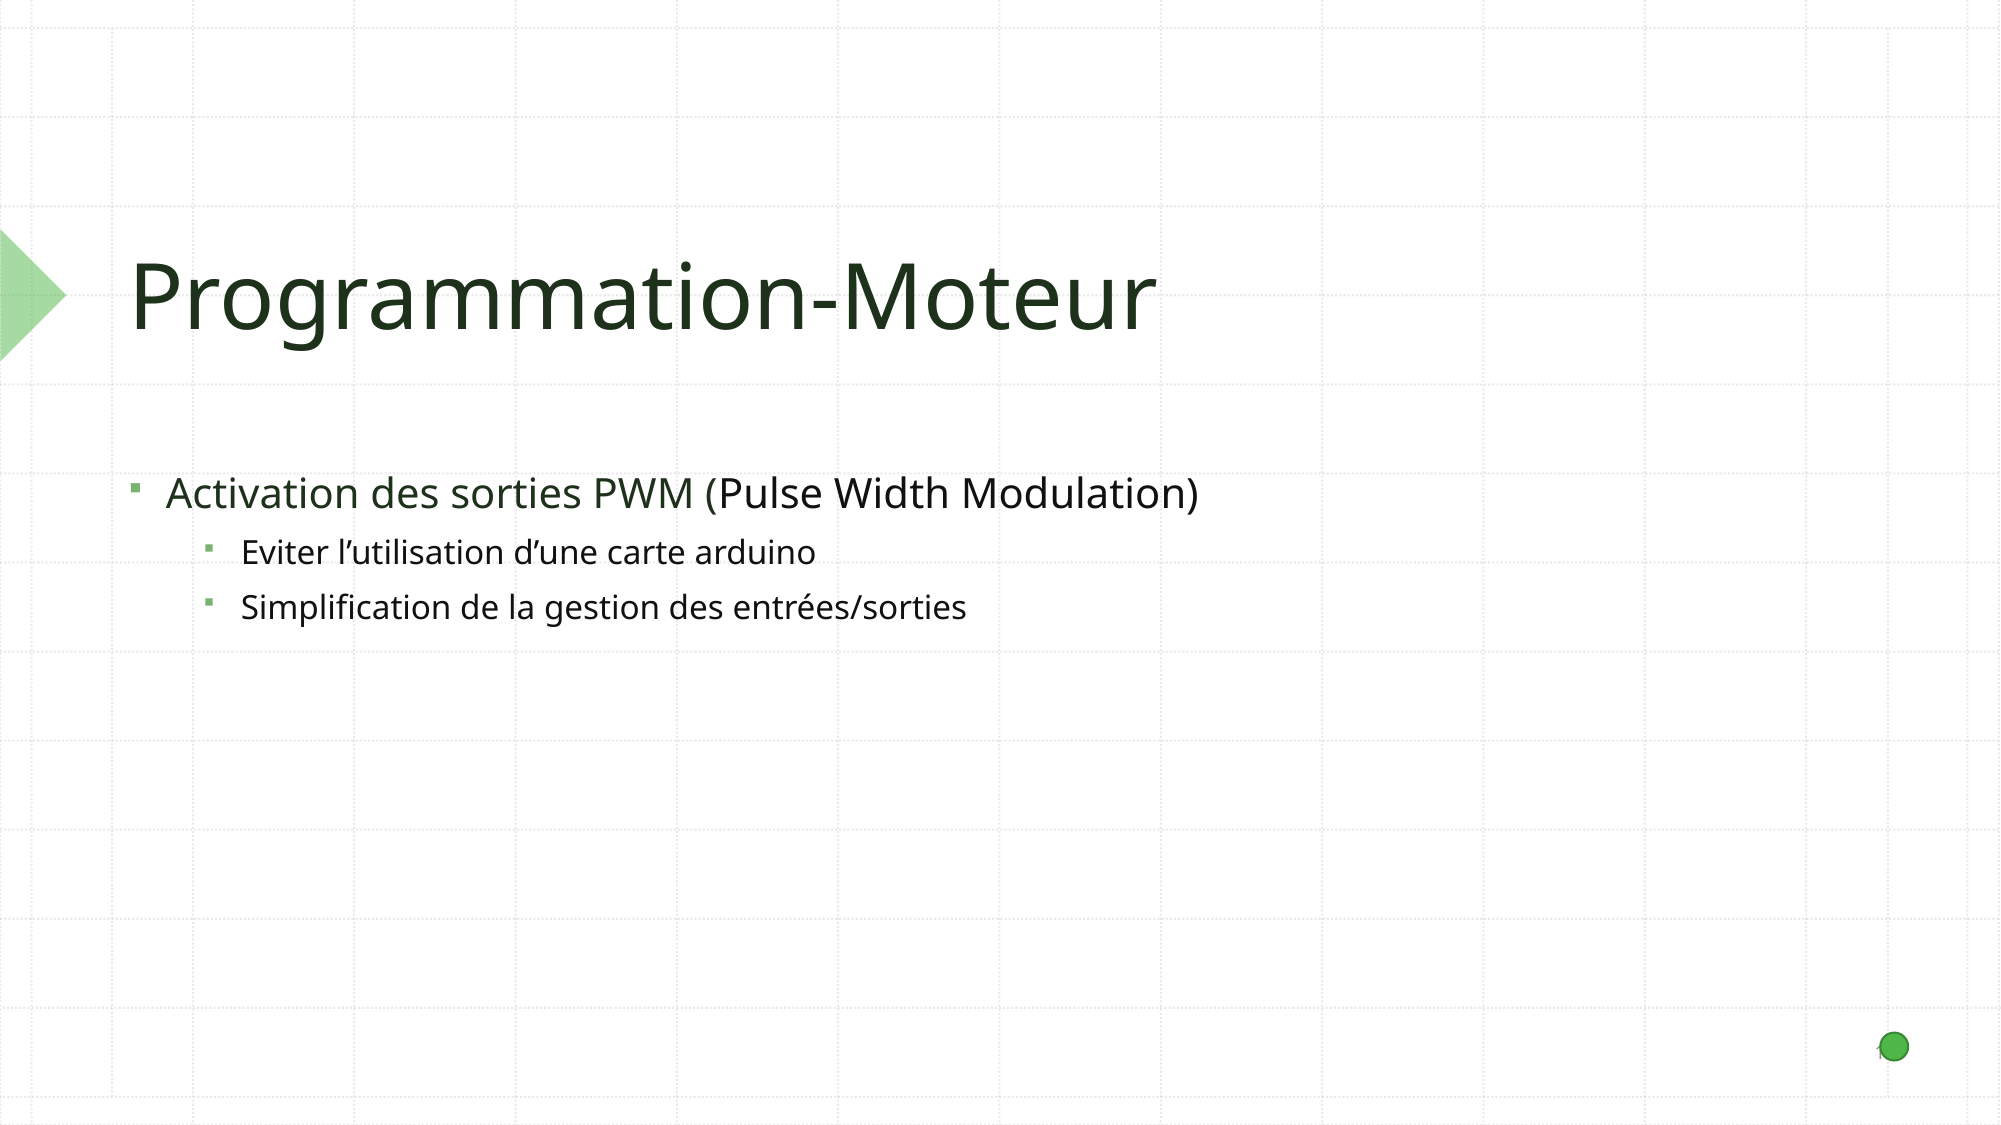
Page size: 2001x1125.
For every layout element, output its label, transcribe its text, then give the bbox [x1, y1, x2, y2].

slide_number 11 [1805, 1019, 1966, 1089]
title Programmation-Moteur [113, 119, 1808, 356]
list Activation des sorties PWM (Pulse Width Modulation) Eviter l’utilisation d’une carte arduino Simplification de la gestion des entrées/sorties [113, 383, 1808, 969]
